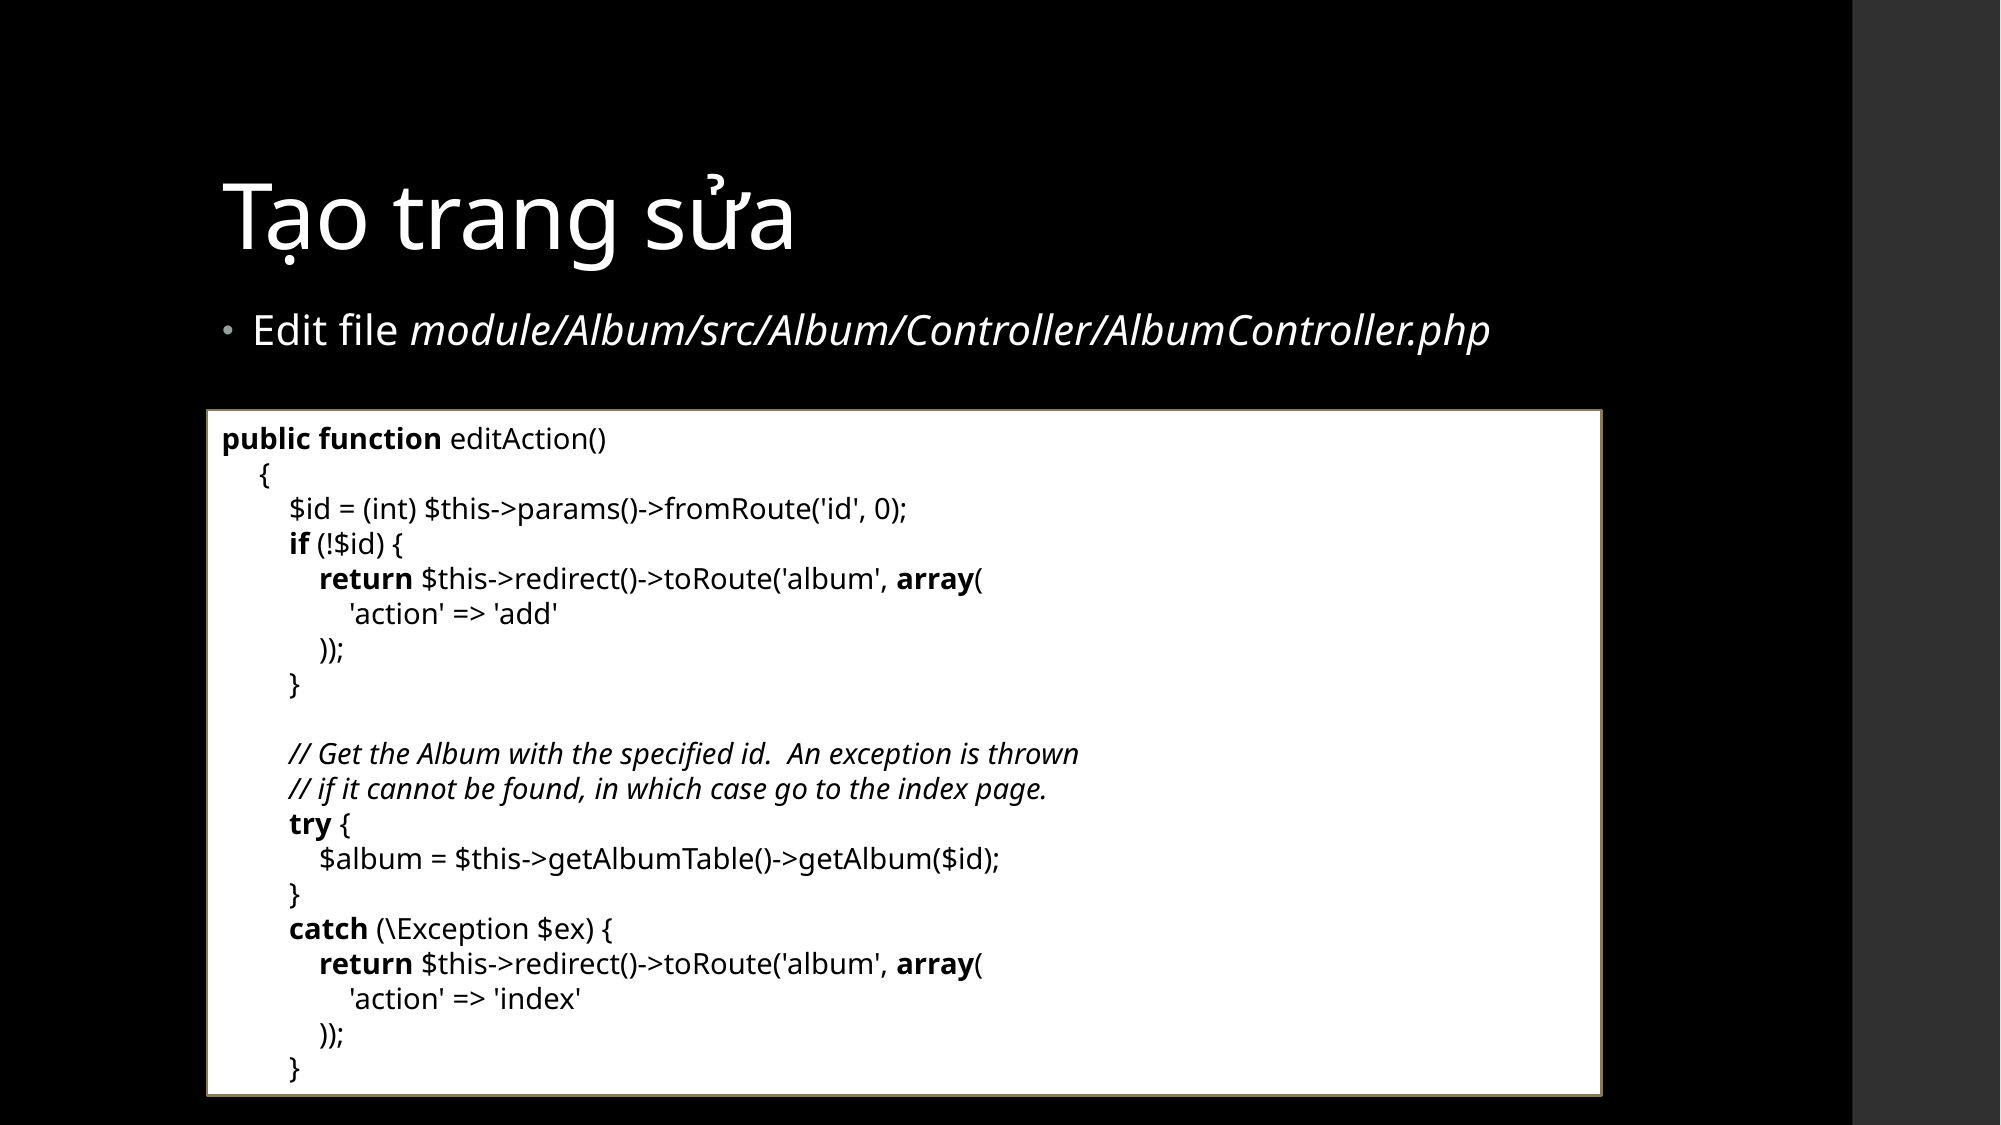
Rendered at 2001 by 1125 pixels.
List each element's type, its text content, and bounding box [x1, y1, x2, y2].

title Tạo trang sửa [206, 60, 1797, 278]
list Edit file module/Album/src/Album/Controller/AlbumController.php [206, 299, 1617, 1014]
text_box public function editAction() { $id = (int) $this->params()->fromRoute('id', 0); if (!$id) { return $this->redirect()->toRoute('album', array( 'action' => 'add' )); } // Get the Album with the specified id. An exception is thrown // if it cannot be found, in which case go to the index page. try { $album = $this->getAlbumTable()->getAlbum($id); } catch (\Exception $ex) { return $this->redirect()->toRoute('album', array( 'action' => 'index' )); } [206, 409, 1603, 1097]
